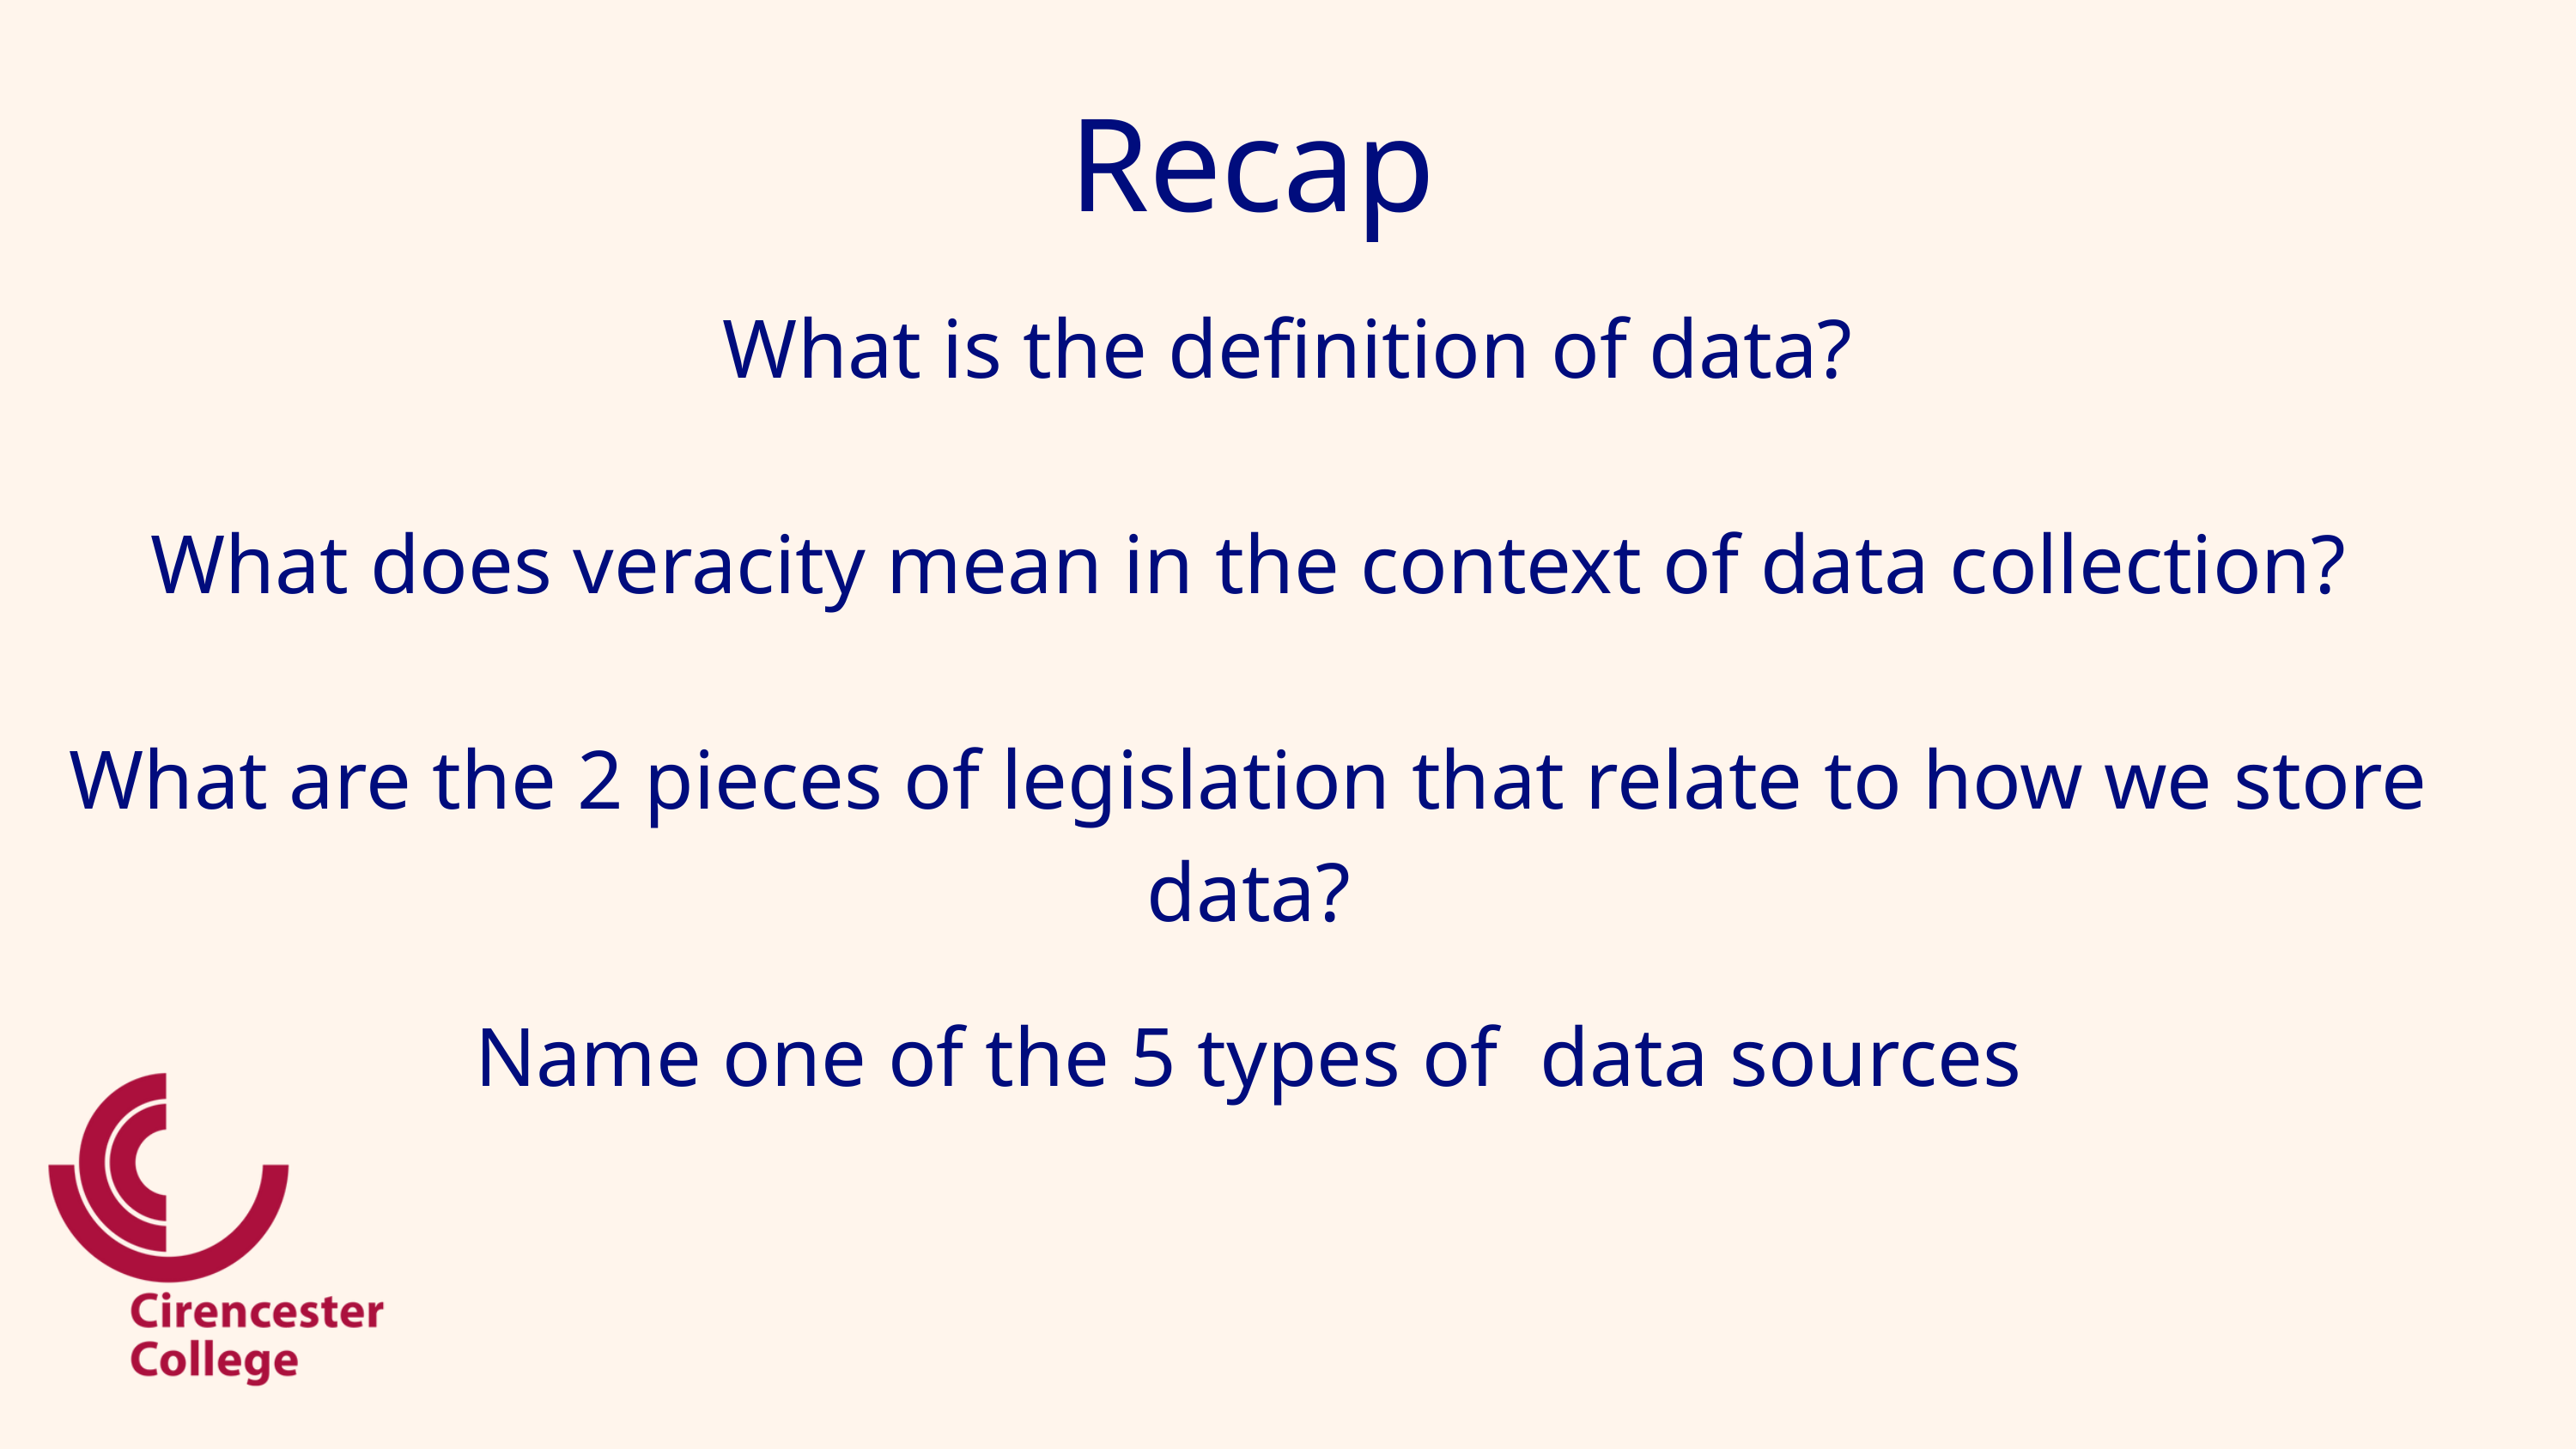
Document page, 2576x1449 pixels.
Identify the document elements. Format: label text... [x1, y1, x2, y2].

text_box Recap [1030, 57, 1474, 238]
text_box Name one of the 5 types of data sources [459, 989, 2038, 1102]
text_box What is the definition of data? [702, 282, 1874, 395]
text_box What does veracity mean in the context of data collection? [114, 496, 2384, 610]
text_box [34, 1049, 398, 1413]
text_box What are the 2 pieces of legislation that relate to how we store data? [0, 712, 2533, 938]
